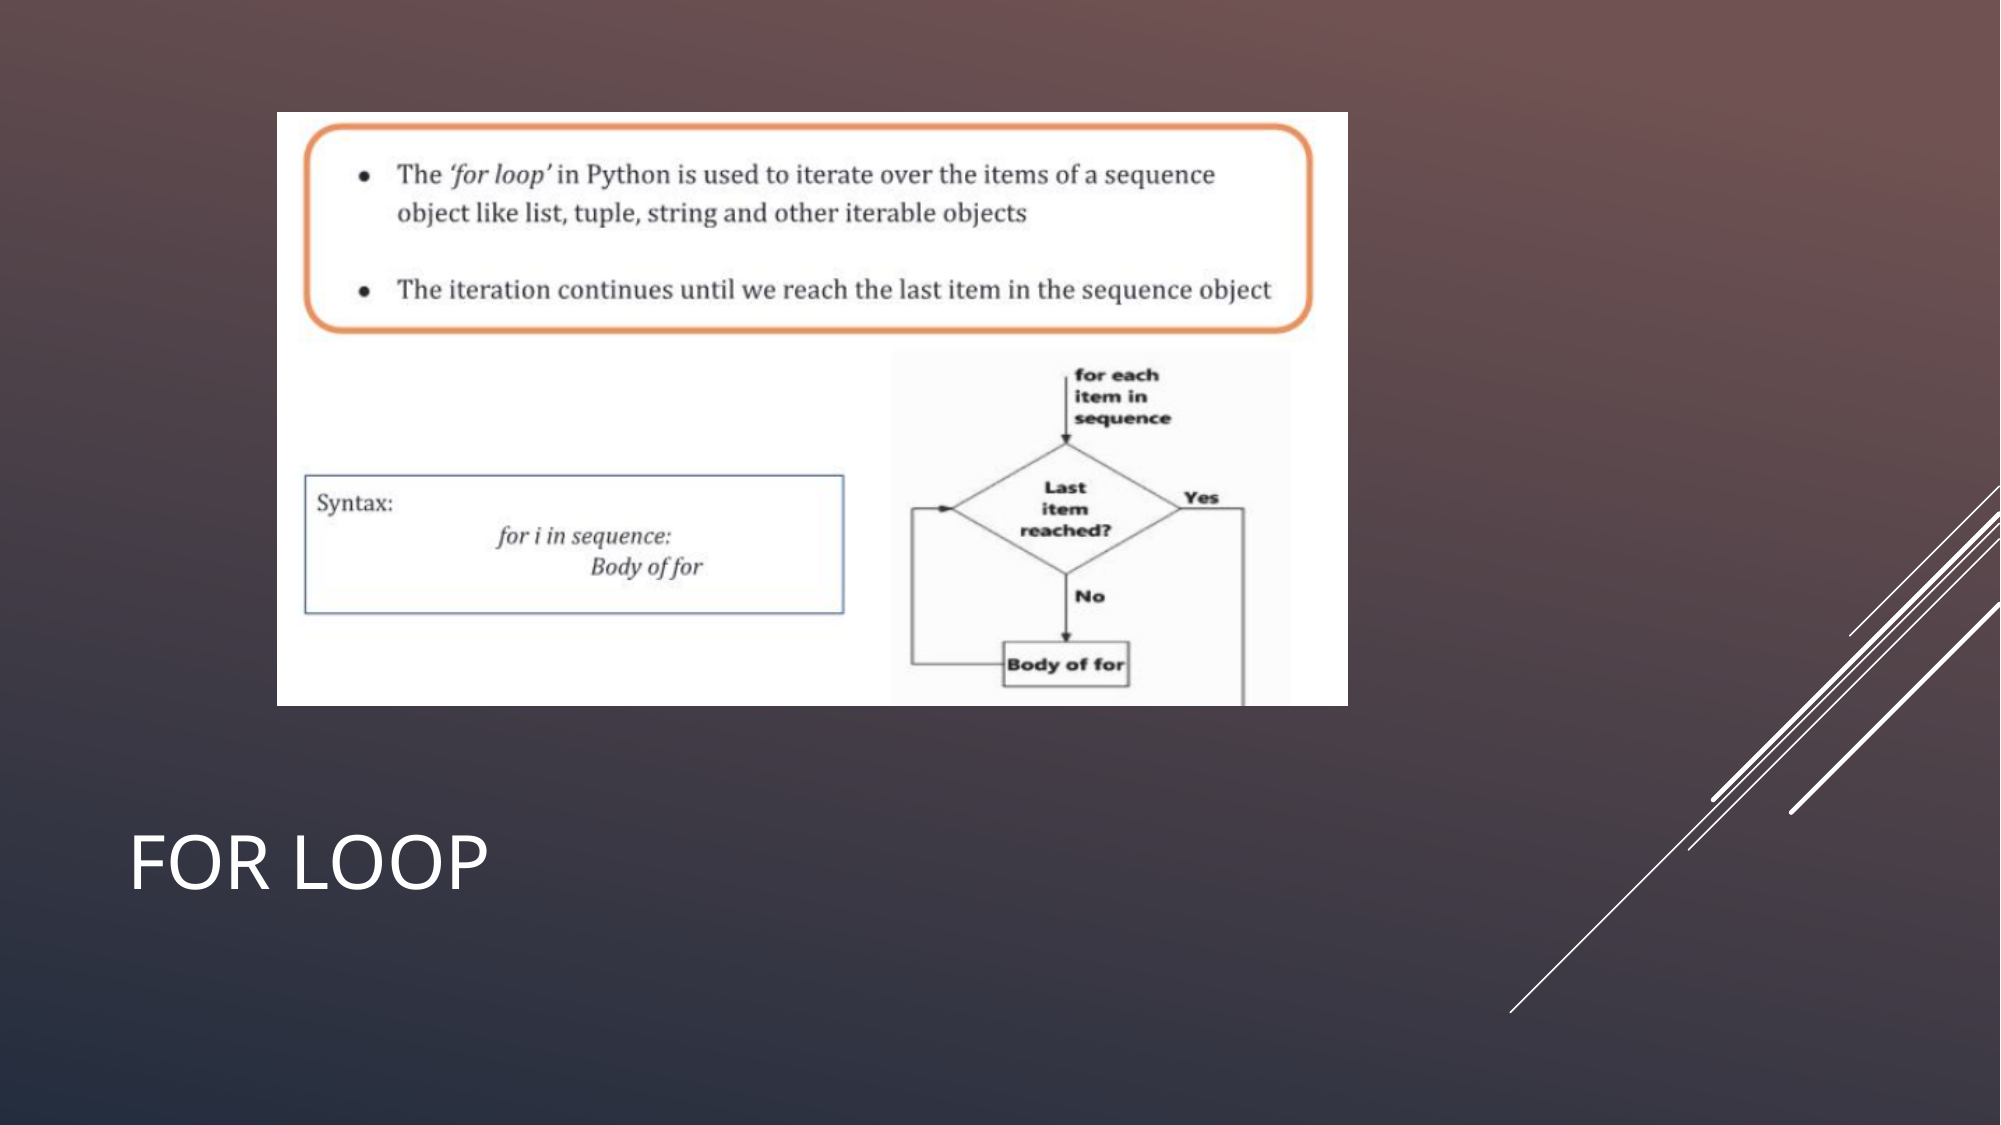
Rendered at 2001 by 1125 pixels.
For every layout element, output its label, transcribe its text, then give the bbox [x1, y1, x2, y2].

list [276, 112, 1348, 706]
title For loop [112, 736, 1513, 984]
